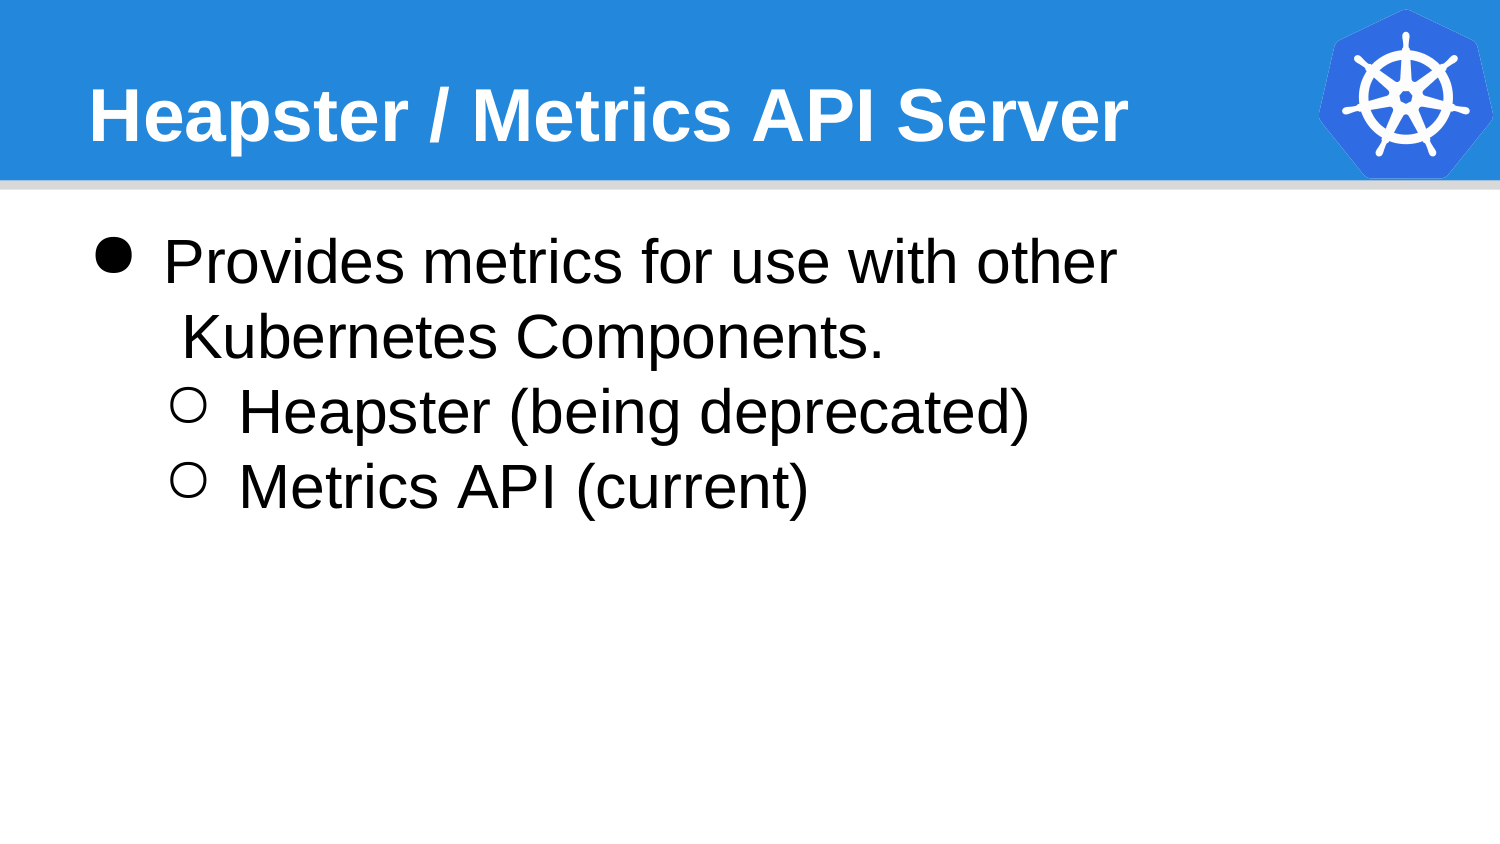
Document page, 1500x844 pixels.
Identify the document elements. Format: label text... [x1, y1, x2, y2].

text_box Provides metrics for use with other Kubernetes Components. Heapster (being deprecated) Metrics API (current) [86, 218, 1124, 521]
picture [1318, 7, 1494, 182]
title Heapster / Metrics API Server [86, 64, 1137, 208]
